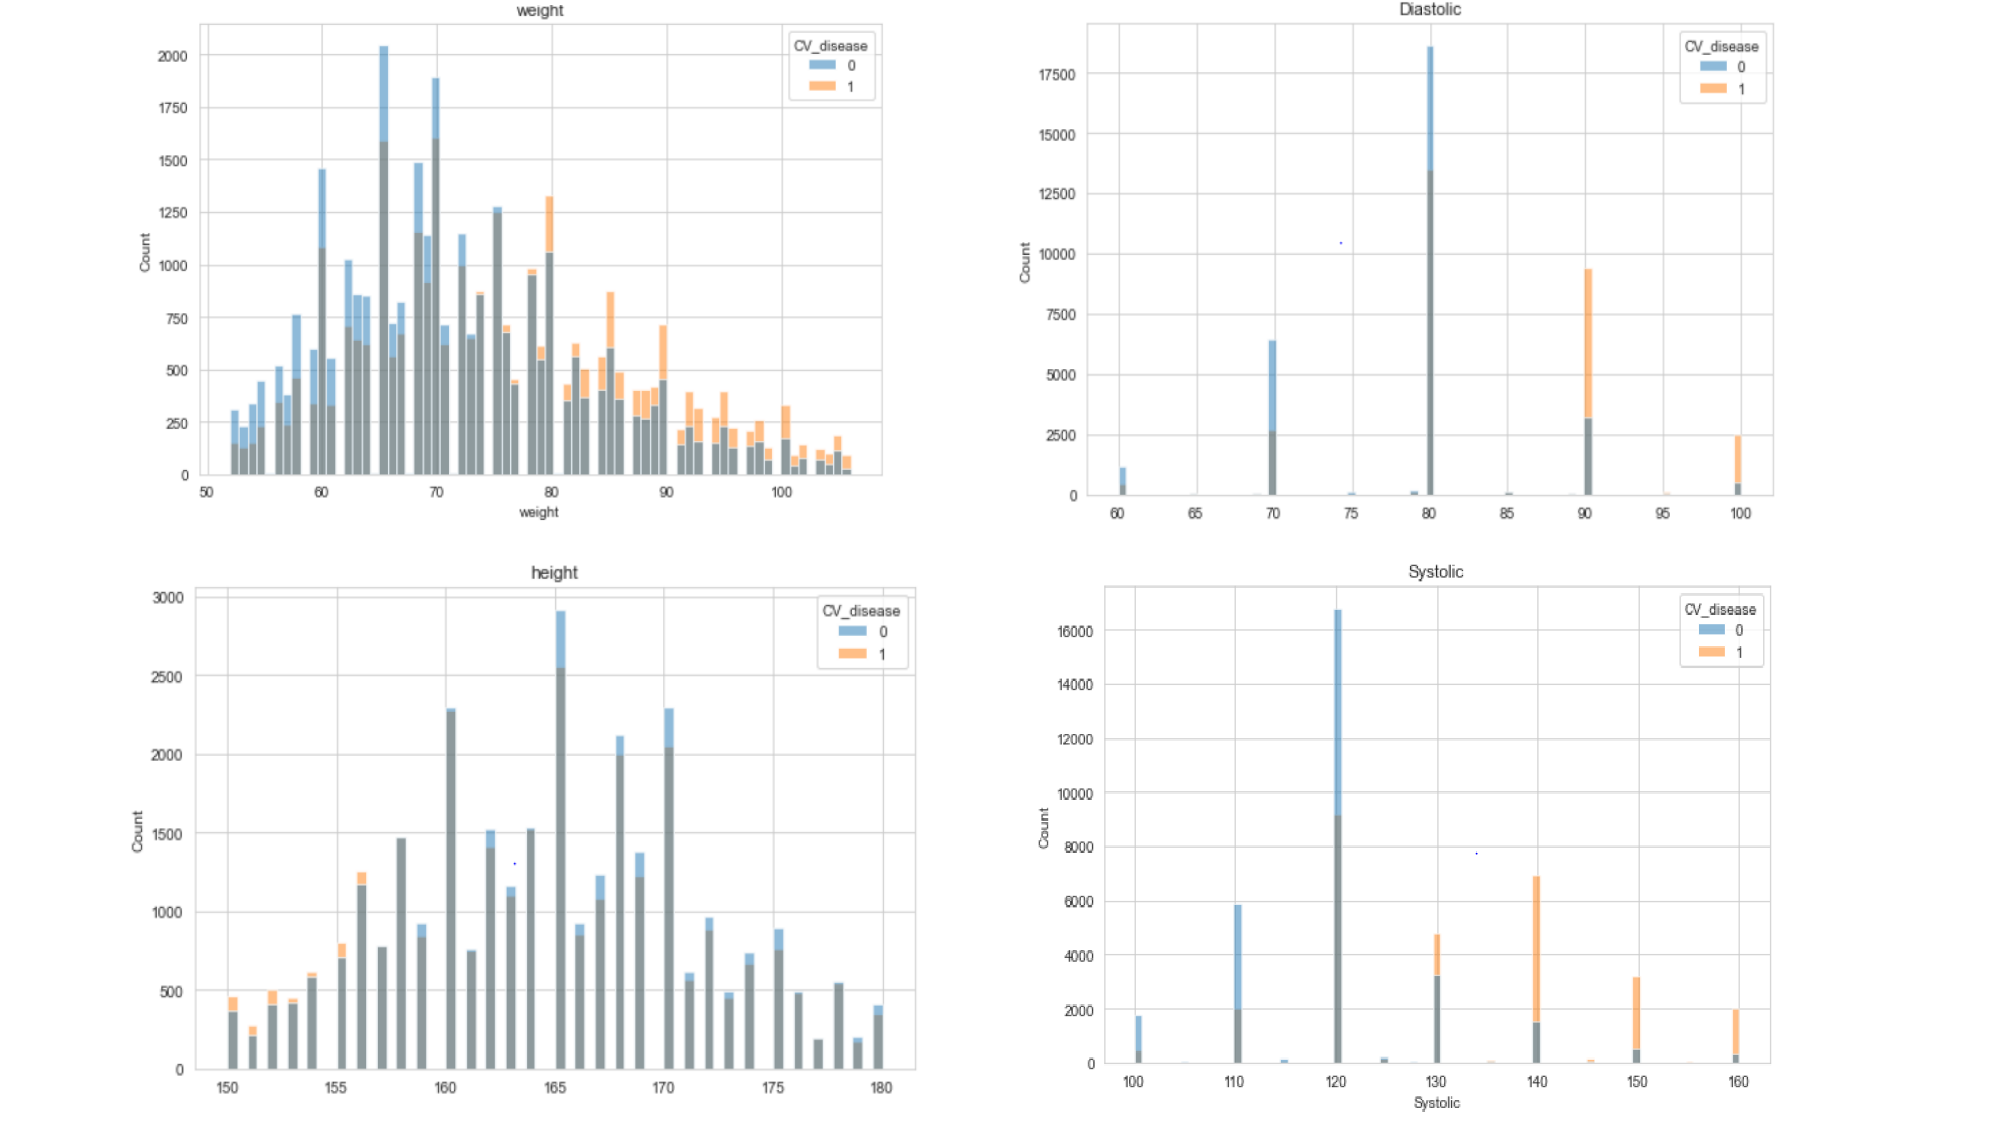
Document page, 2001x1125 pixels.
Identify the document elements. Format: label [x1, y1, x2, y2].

picture [126, 561, 927, 1102]
picture [126, 4, 900, 529]
picture [1028, 561, 1784, 1125]
picture [1009, 0, 1784, 524]
